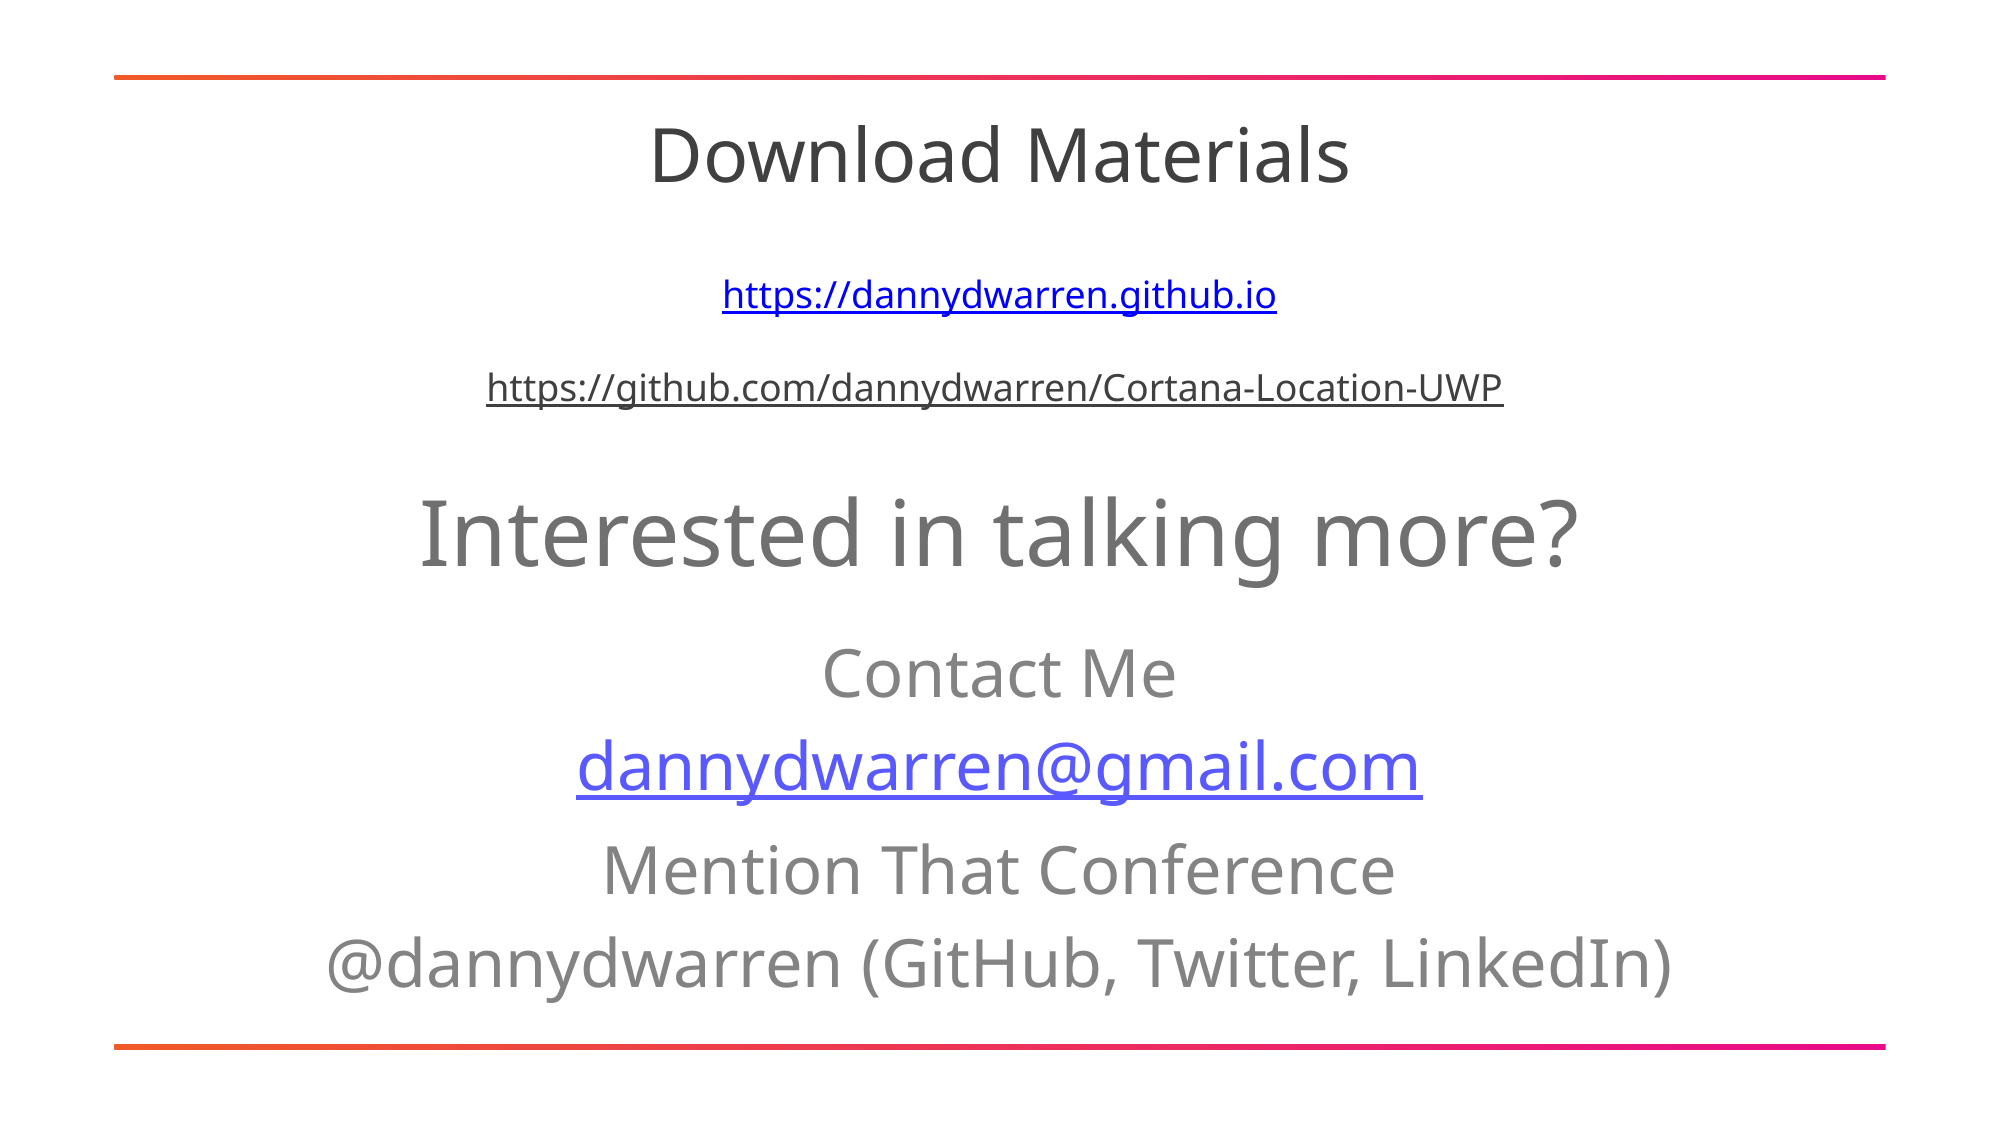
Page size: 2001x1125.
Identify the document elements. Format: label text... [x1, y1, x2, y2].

text_box https://github.com/dannydwarren/Cortana-Location-UWP [324, 356, 1675, 423]
title Download Materials [99, 44, 1901, 263]
text_box Interested in talking more? [324, 435, 1675, 623]
text_box Contact Me dannydwarren@gmail.com Mention That Conference @dannydwarren (GitHub, Twitter, LinkedIn) [229, 623, 1771, 932]
text_box https://dannydwarren.github.io [707, 263, 1293, 330]
